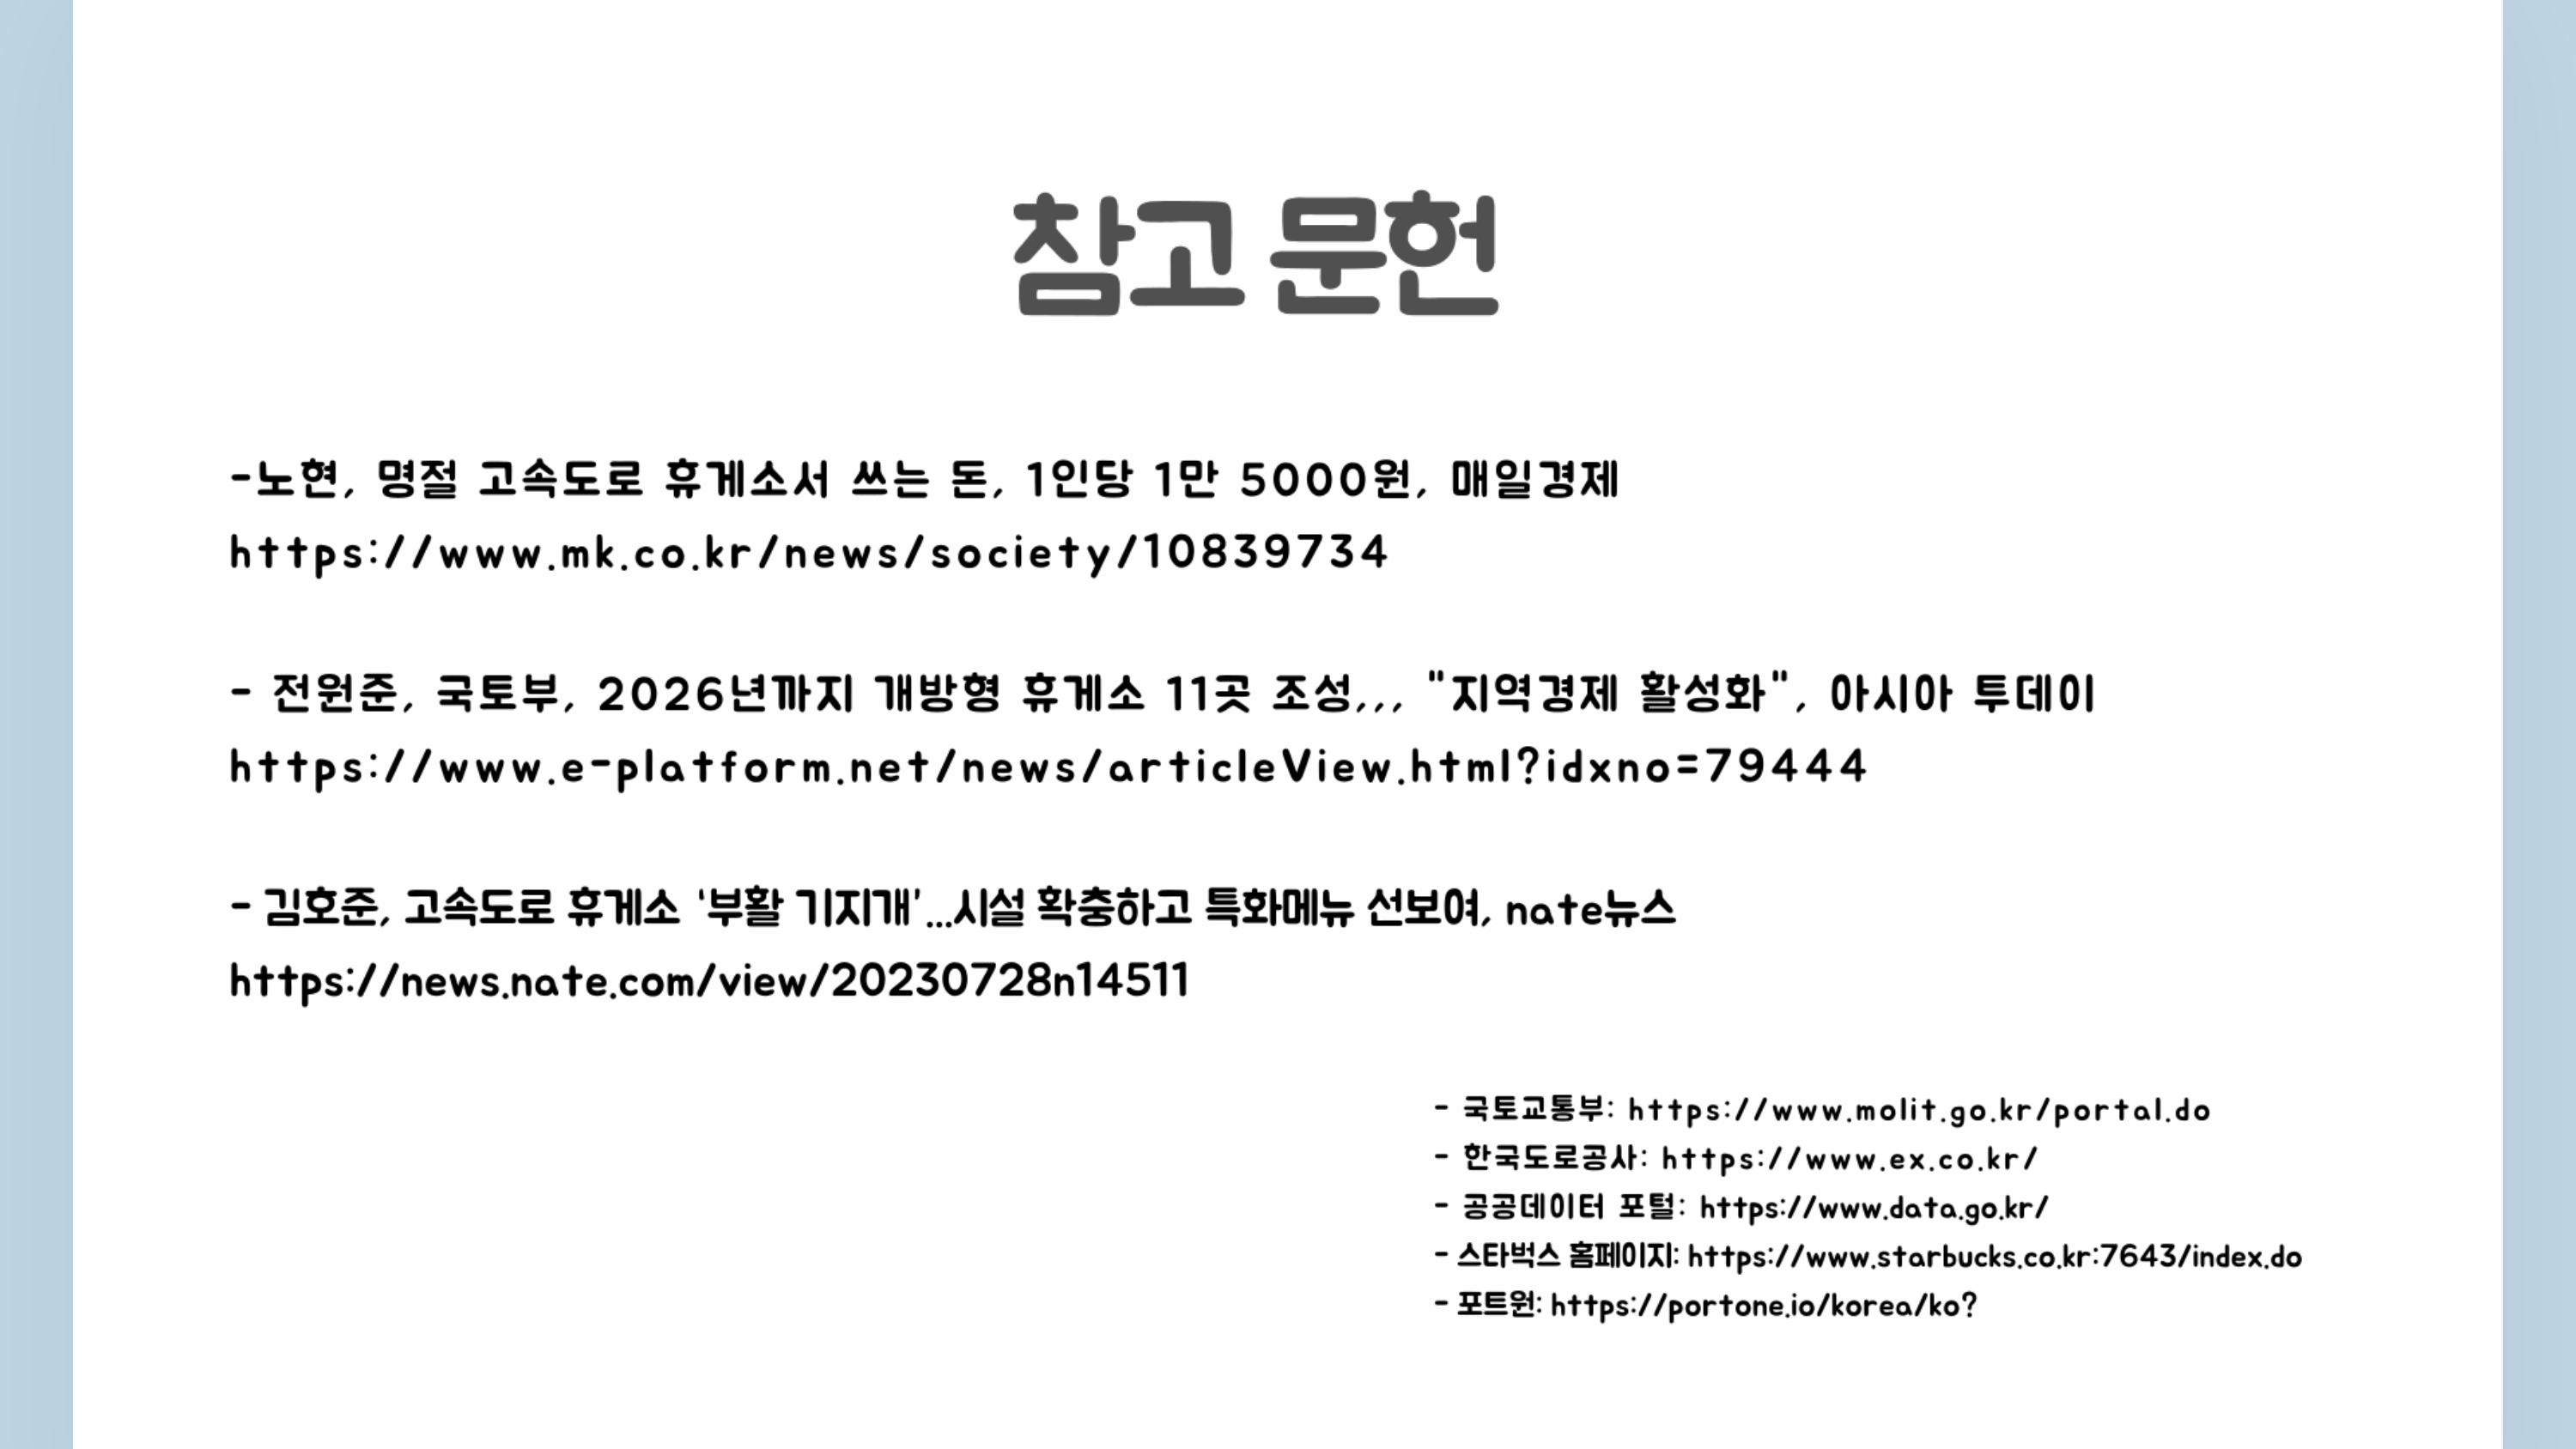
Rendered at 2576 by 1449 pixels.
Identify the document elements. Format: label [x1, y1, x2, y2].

picture [0, 0, 73, 1449]
picture [2503, 0, 2576, 1449]
picture [213, 95, 2136, 1058]
text_box [73, 0, 2503, 1449]
picture [1425, 1079, 2333, 1404]
